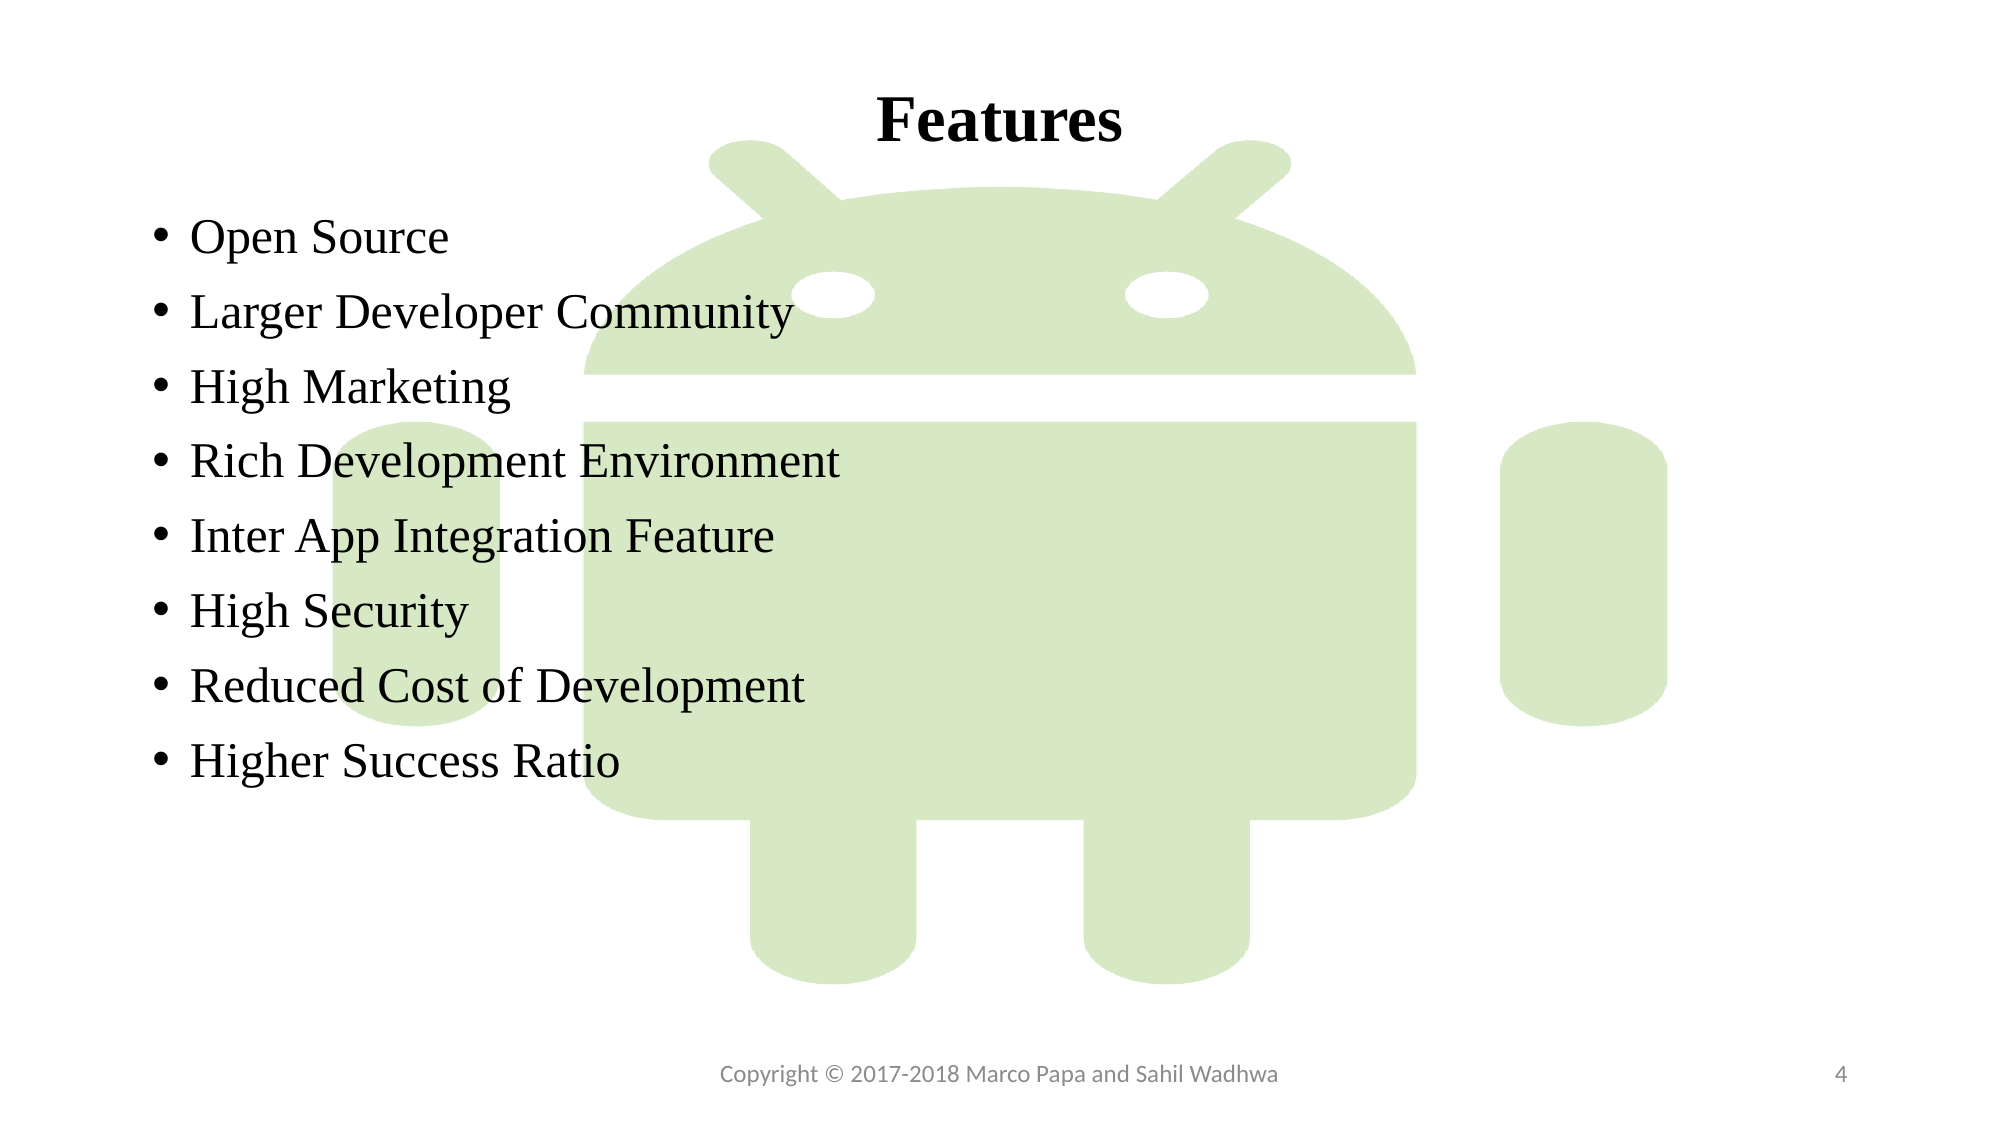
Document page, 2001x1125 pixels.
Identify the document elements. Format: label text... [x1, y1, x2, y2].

slide_number 4 [1412, 1042, 1863, 1103]
list Open Source Larger Developer Community High Marketing Rich Development Environment Inter App Integration Feature High Security Reduced Cost of Development Higher Success Ratio [137, 202, 1863, 1014]
footer Copyright © 2017-2018 Marco Papa and Sahil Wadhwa [662, 1042, 1338, 1103]
title Features [137, 59, 1863, 181]
